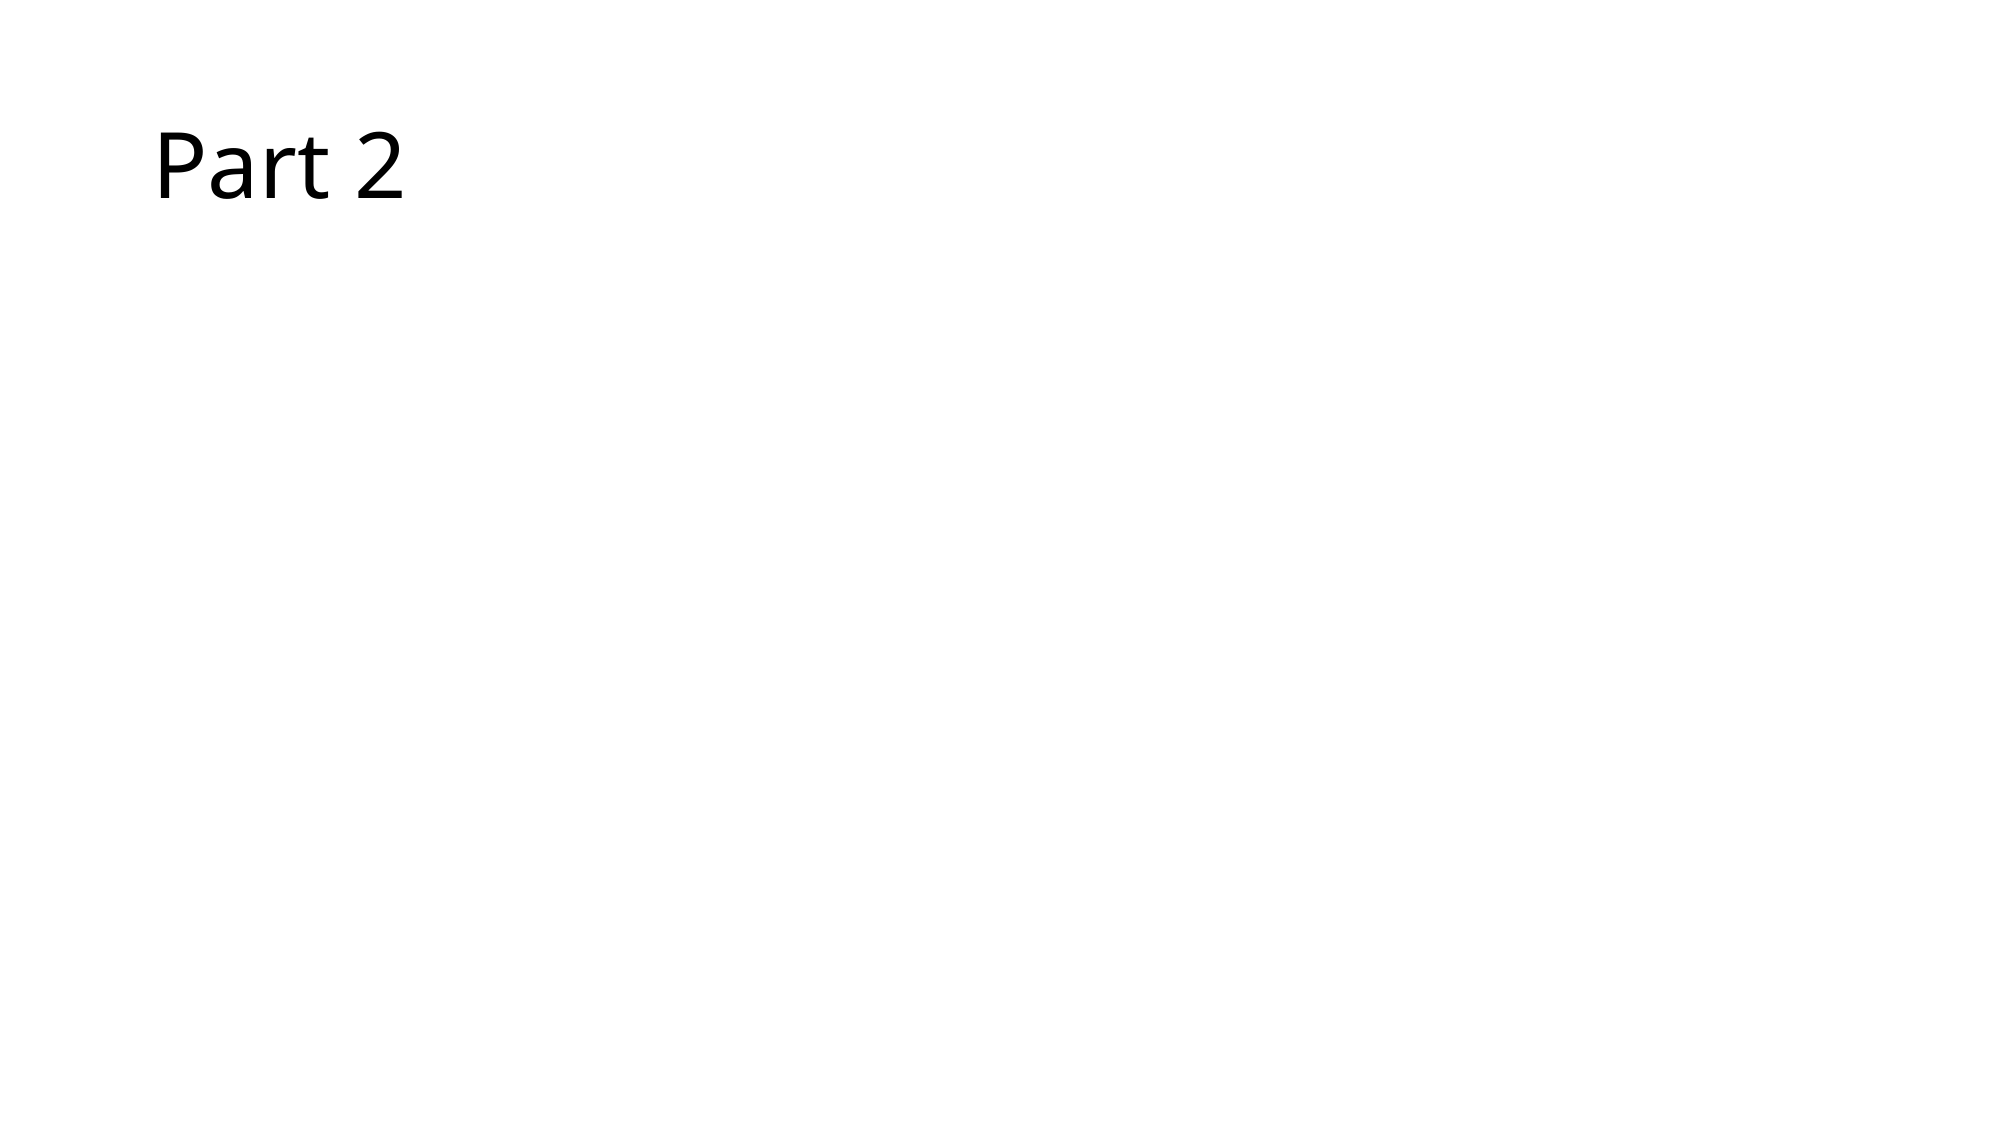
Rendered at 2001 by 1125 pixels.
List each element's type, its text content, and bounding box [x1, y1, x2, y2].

title Part 2 [137, 59, 1863, 278]
